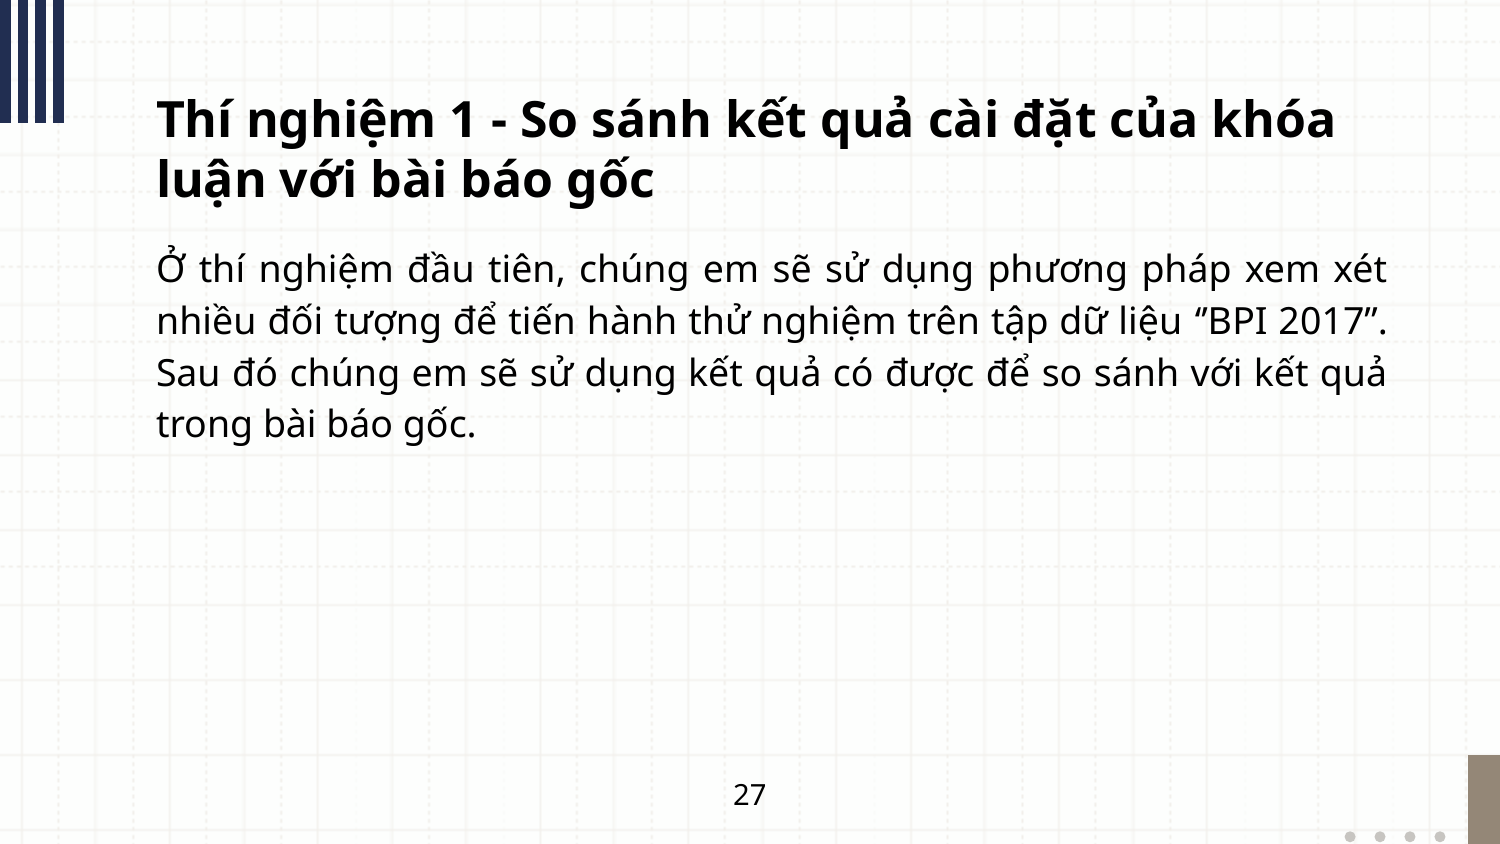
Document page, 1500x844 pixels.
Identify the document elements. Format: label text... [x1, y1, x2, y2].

text_box Ở thí nghiệm đầu tiên, chúng em sẽ sử dụng phương pháp xem xét nhiều đối tượng để tiến hành thử nghiệm trên tập dữ liệu ‘’BPI 2017”. Sau đó chúng em sẽ sử dụng kết quả có được để so sánh với kết quả trong bài báo gốc. [118, 223, 1404, 508]
text_box 27 [708, 768, 792, 824]
text_box Thí nghiệm 1 - So sánh kết quả cài đặt của khóa luận với bài báo gốc [118, 72, 1450, 167]
